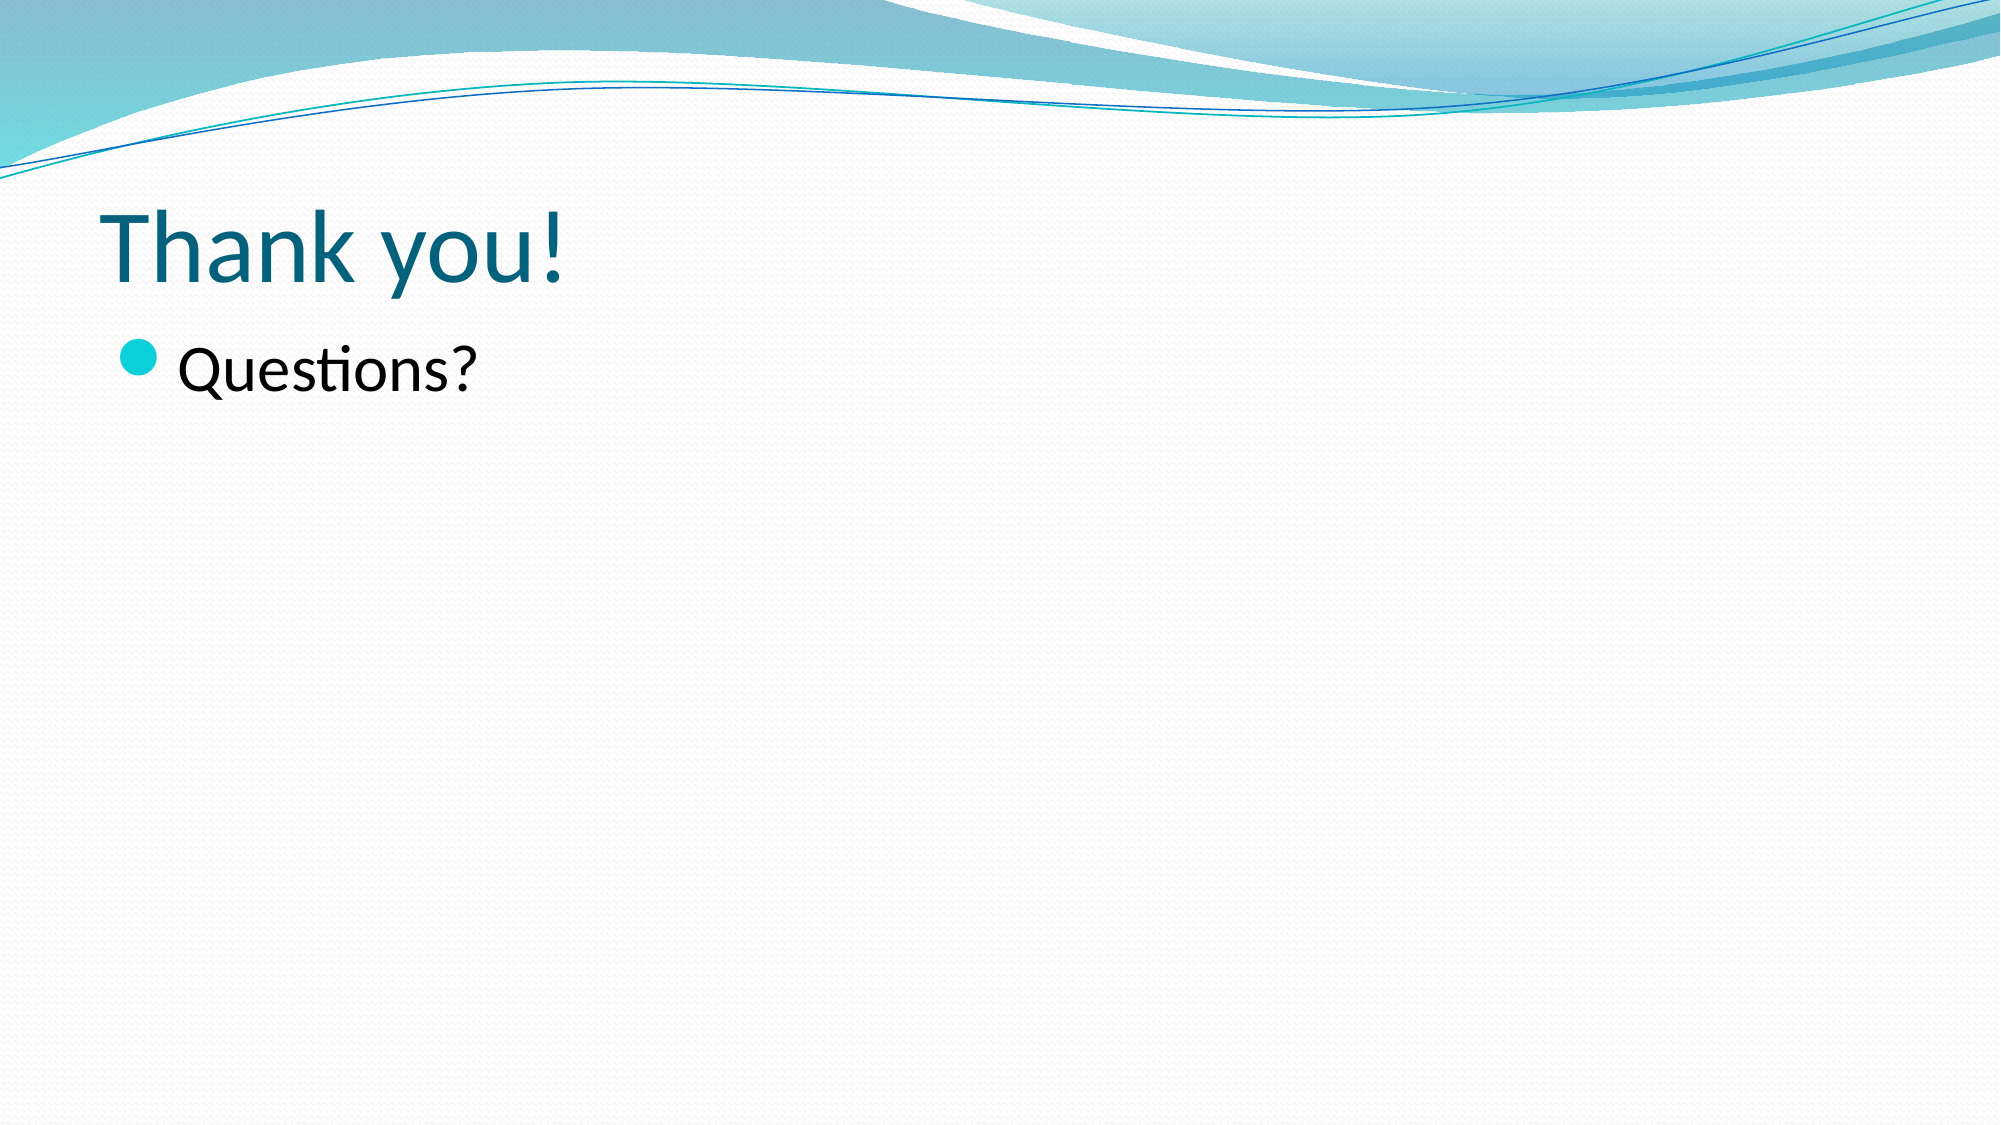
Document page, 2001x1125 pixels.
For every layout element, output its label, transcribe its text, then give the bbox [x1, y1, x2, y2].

list Questions? [99, 317, 1900, 1038]
title Thank you! [99, 115, 1900, 303]
